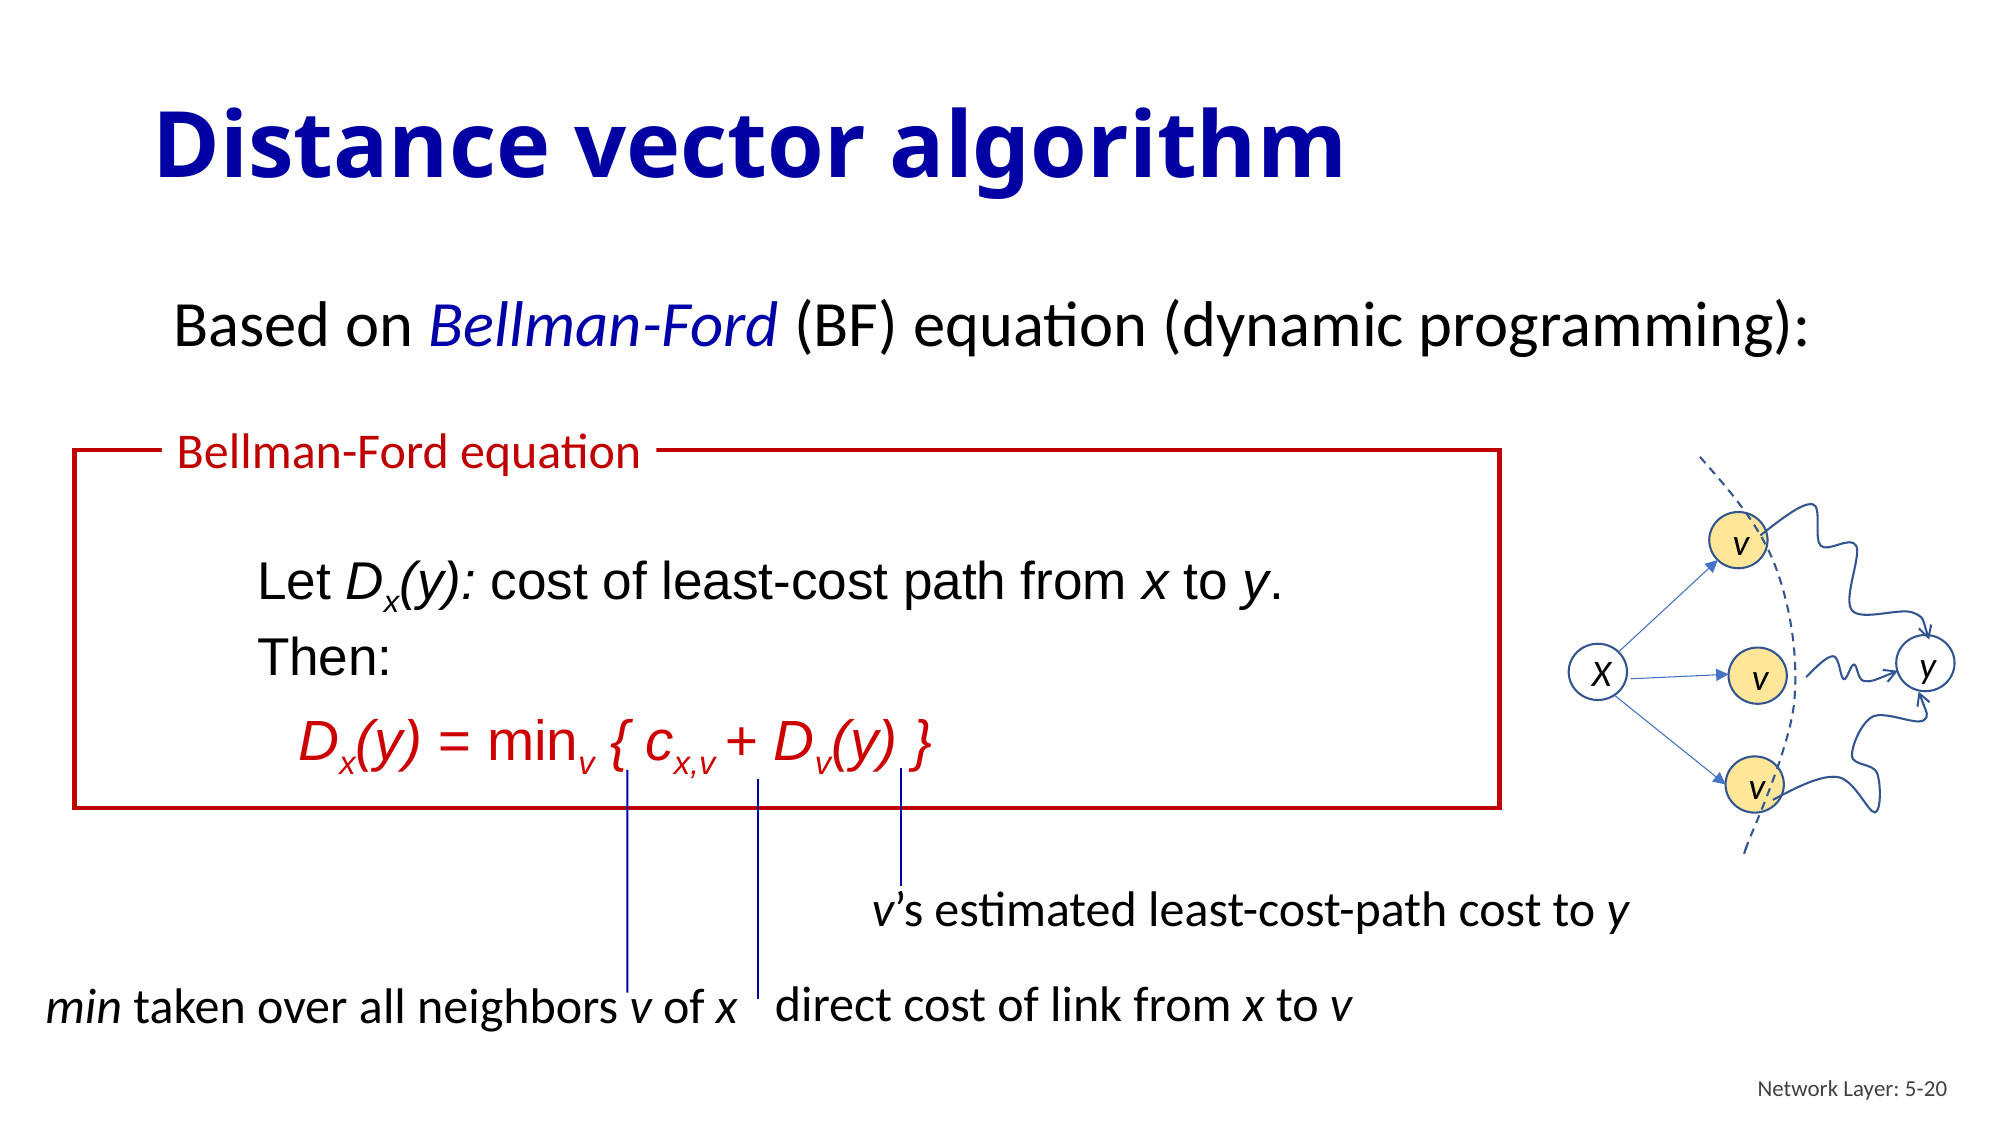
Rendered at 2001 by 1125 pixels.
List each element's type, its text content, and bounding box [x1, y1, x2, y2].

text_box y [1895, 634, 1956, 693]
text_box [1630, 674, 1729, 679]
text_box [1772, 691, 1930, 814]
text_box v [1724, 761, 1742, 811]
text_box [27, 769, 757, 1042]
list Based on Bellman-Ford (BF) equation (dynamic programming): [137, 282, 1912, 368]
title Distance vector algorithm [137, 74, 1863, 221]
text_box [1614, 695, 1726, 785]
text_box v [1761, 767, 1785, 813]
text_box v [1748, 512, 1766, 533]
slide_number Network Layer: 5-20 [1512, 1056, 1963, 1117]
text_box [1759, 503, 1933, 640]
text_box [74, 411, 1528, 779]
text_box X [1567, 642, 1629, 702]
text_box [1618, 559, 1718, 652]
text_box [757, 779, 1370, 1040]
text_box [1805, 655, 1898, 683]
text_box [852, 768, 1649, 945]
text_box [1699, 456, 1797, 855]
